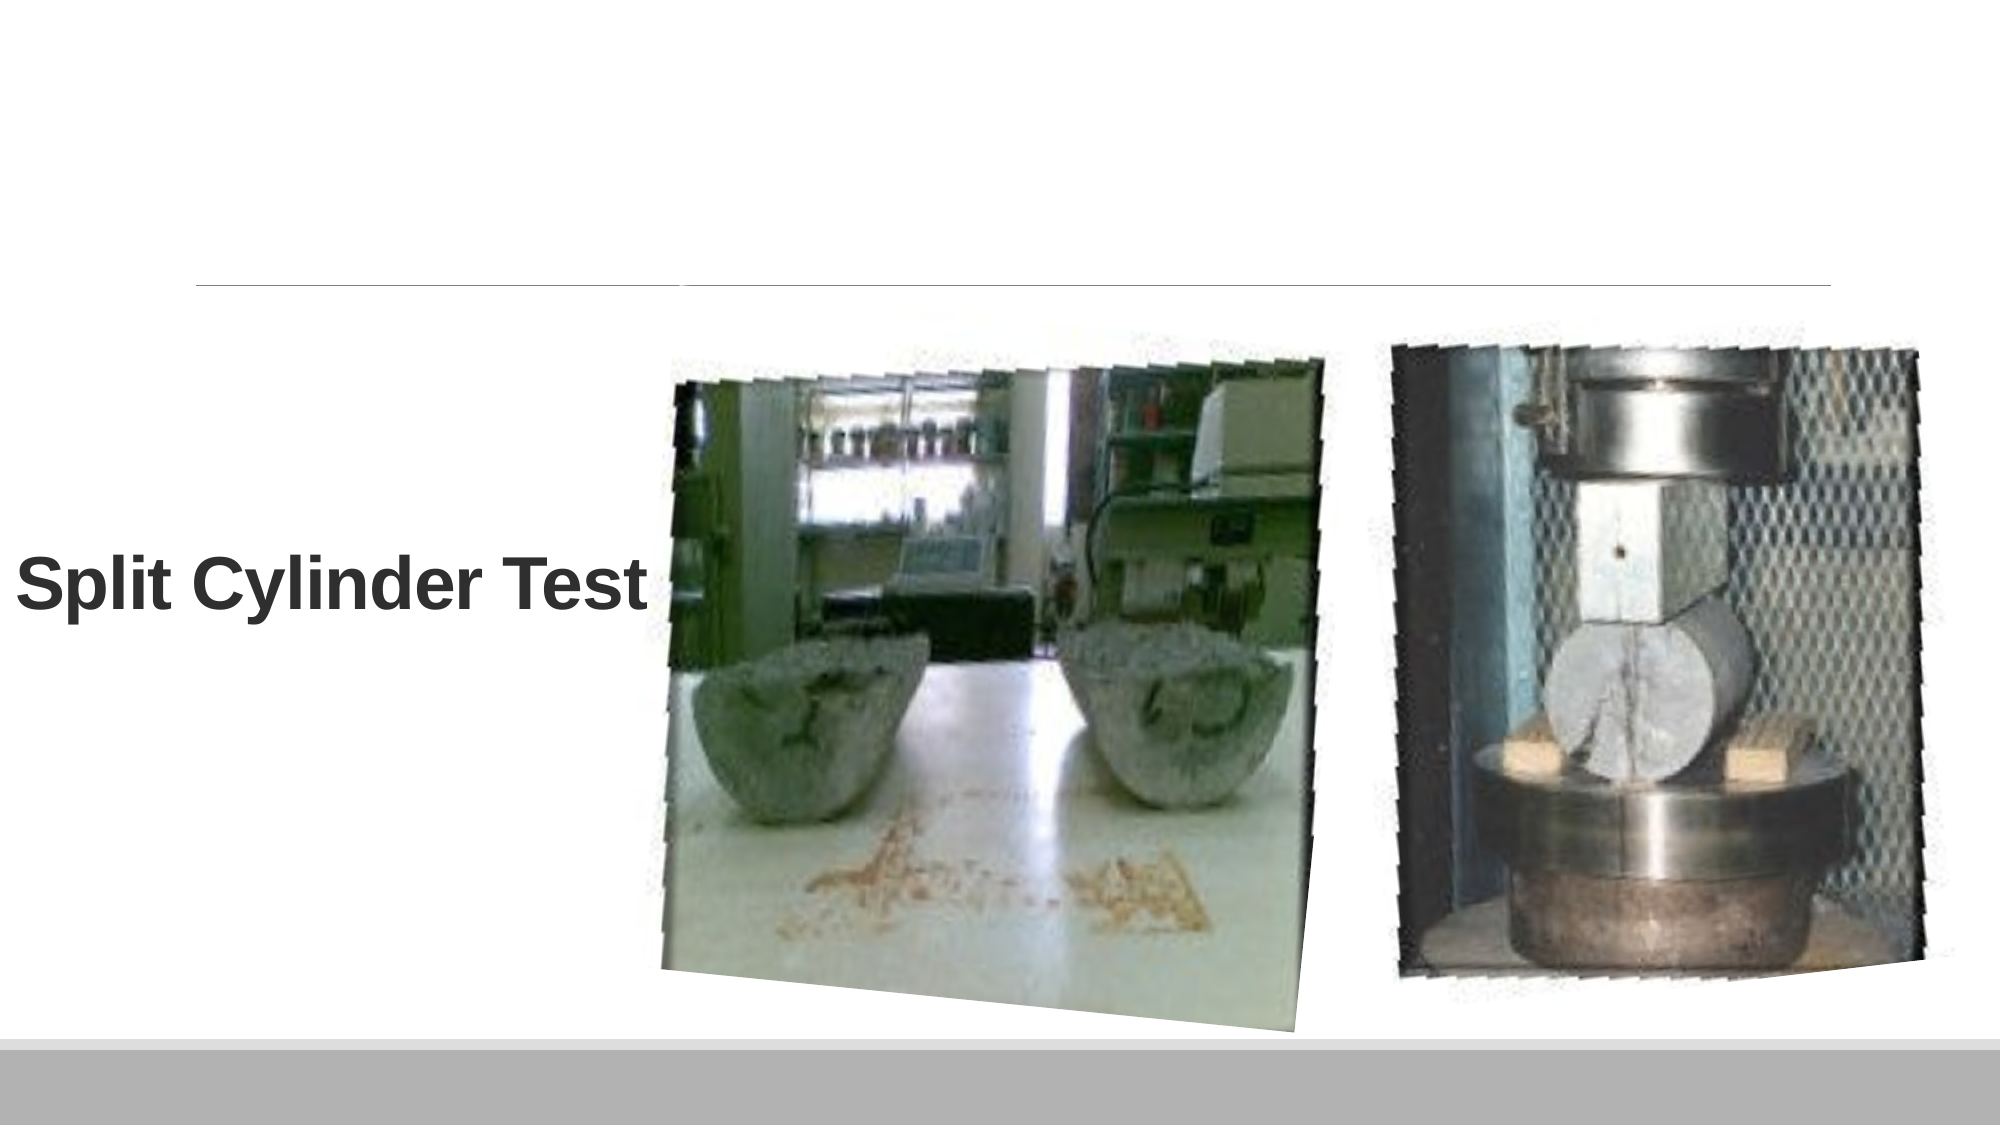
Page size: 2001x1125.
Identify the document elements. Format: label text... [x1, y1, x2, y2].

picture [613, 280, 1989, 1033]
text_box Split Cylinder Test [0, 379, 639, 633]
